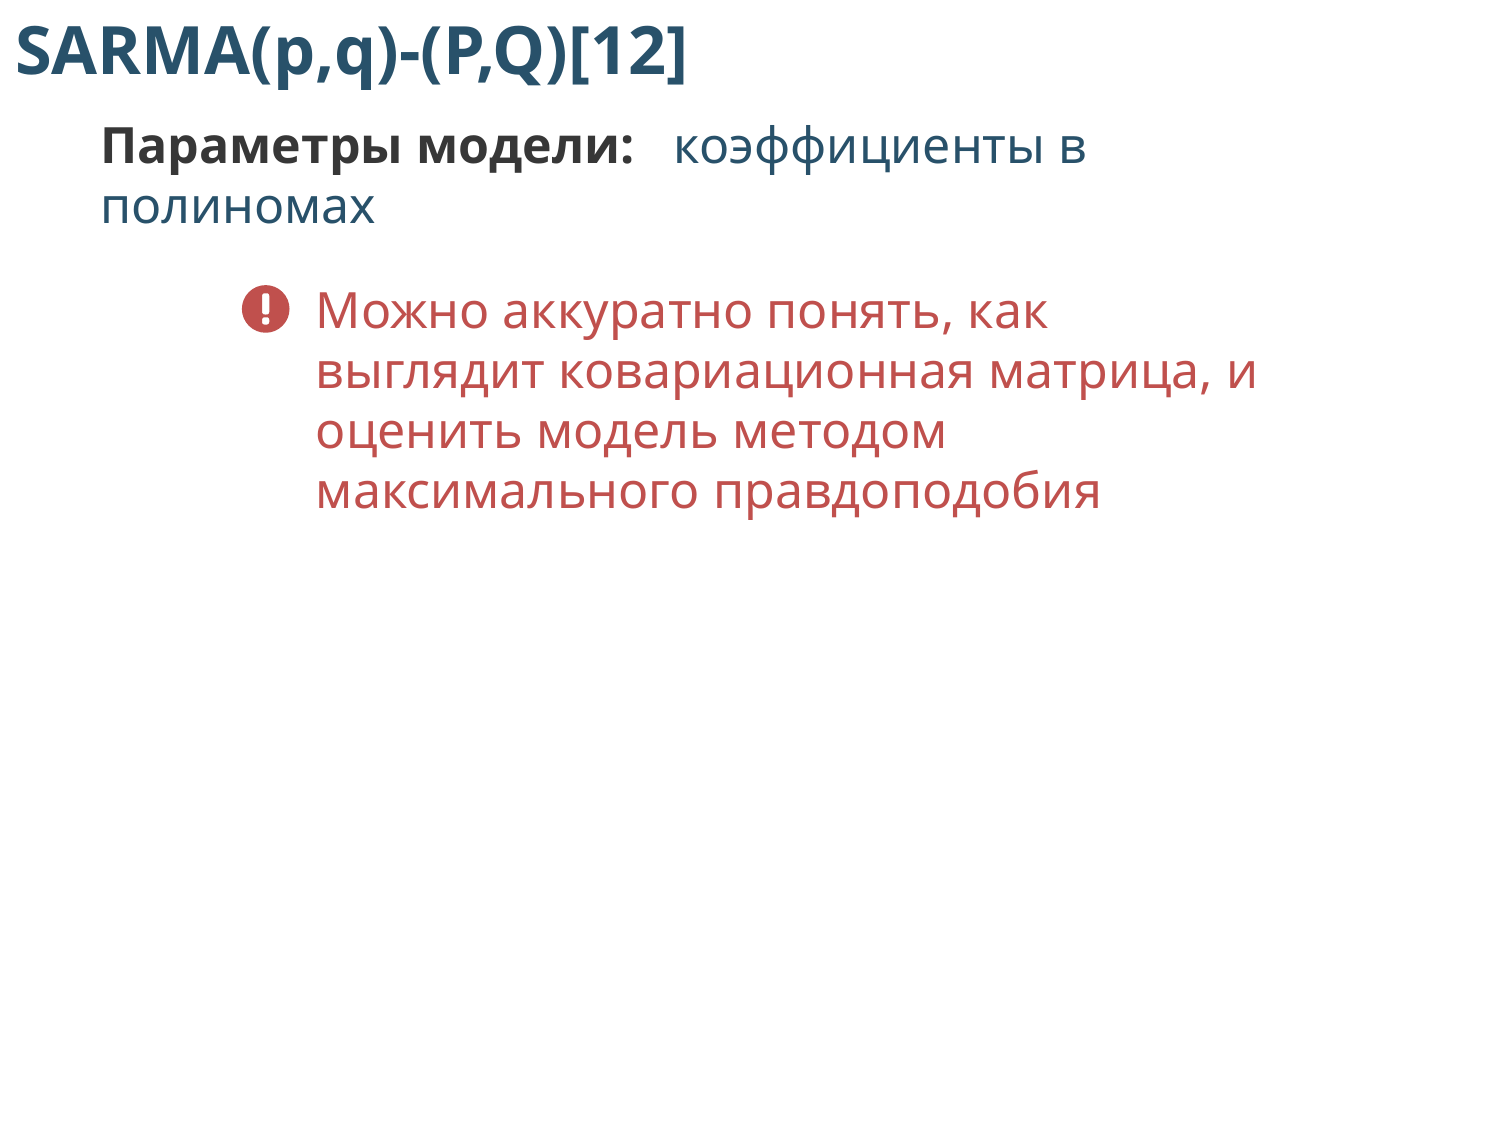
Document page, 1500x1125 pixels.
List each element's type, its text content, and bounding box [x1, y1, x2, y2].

text_box Можно аккуратно понять, как выглядит ковариационная матрица, и оценить модель методом максимального правдоподобия [301, 271, 1306, 526]
text_box [207, 260, 1317, 492]
text_box [241, 285, 290, 333]
text_box SARMA(p,q)-(P,Q)[12] [0, 0, 1500, 96]
